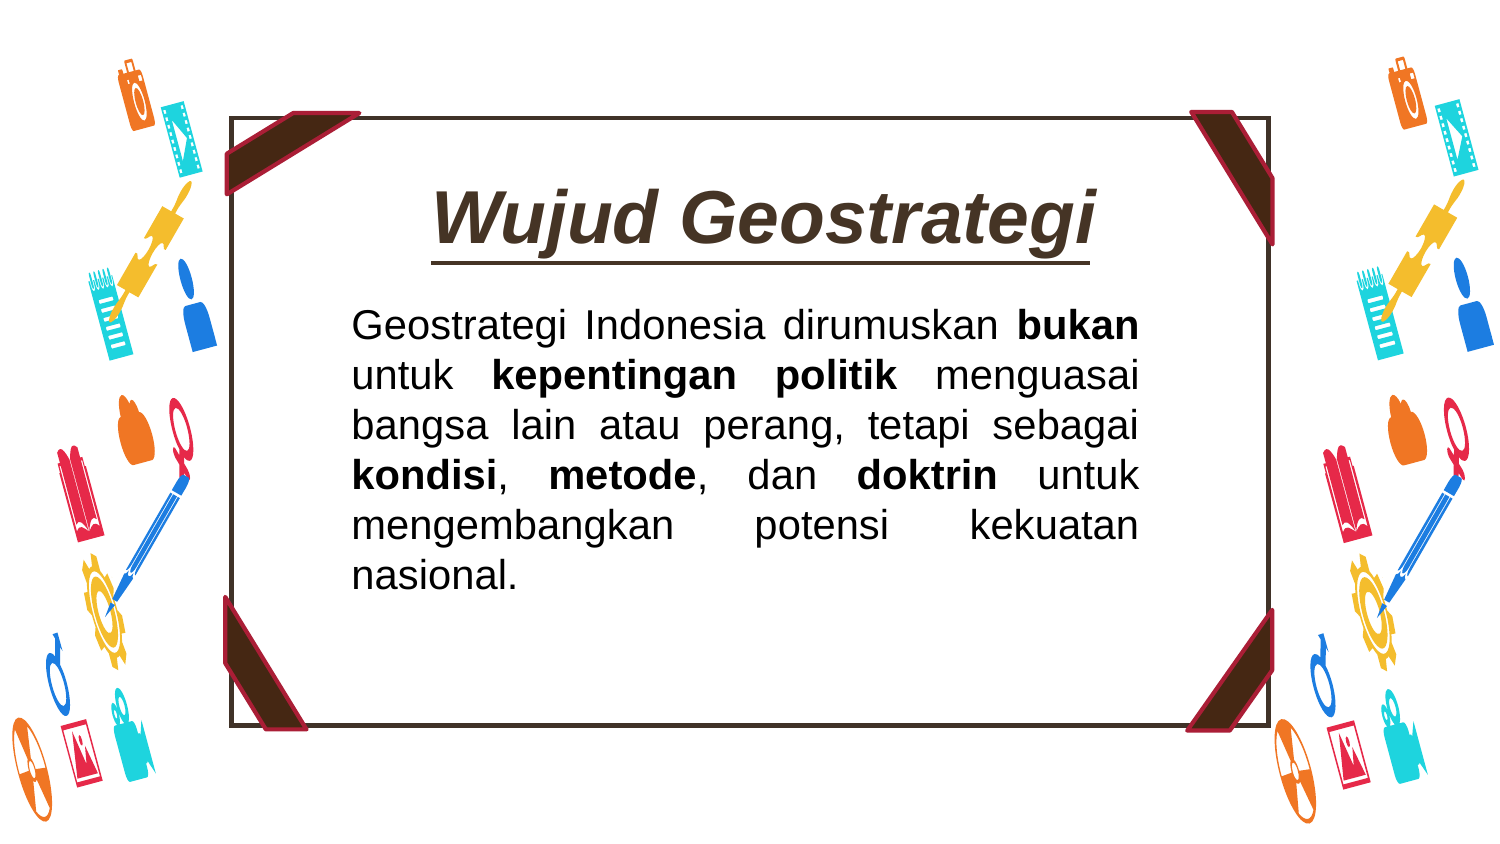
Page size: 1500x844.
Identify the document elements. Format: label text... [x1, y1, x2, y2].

title Wujud Geostrategi [306, 120, 1222, 274]
list Geostrategi Indonesia dirumuskan bukan untuk kepentingan politik menguasai bangsa lain atau perang, tetapi sebagai kondisi, metode, dan doktrin untuk mengembangkan potensi kekuatan nasional. [336, 274, 1155, 685]
text_box [1189, 109, 1274, 247]
text_box [224, 110, 362, 197]
text_box [1185, 607, 1274, 733]
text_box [17, 58, 206, 824]
text_box [223, 594, 309, 732]
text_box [1279, 56, 1483, 826]
